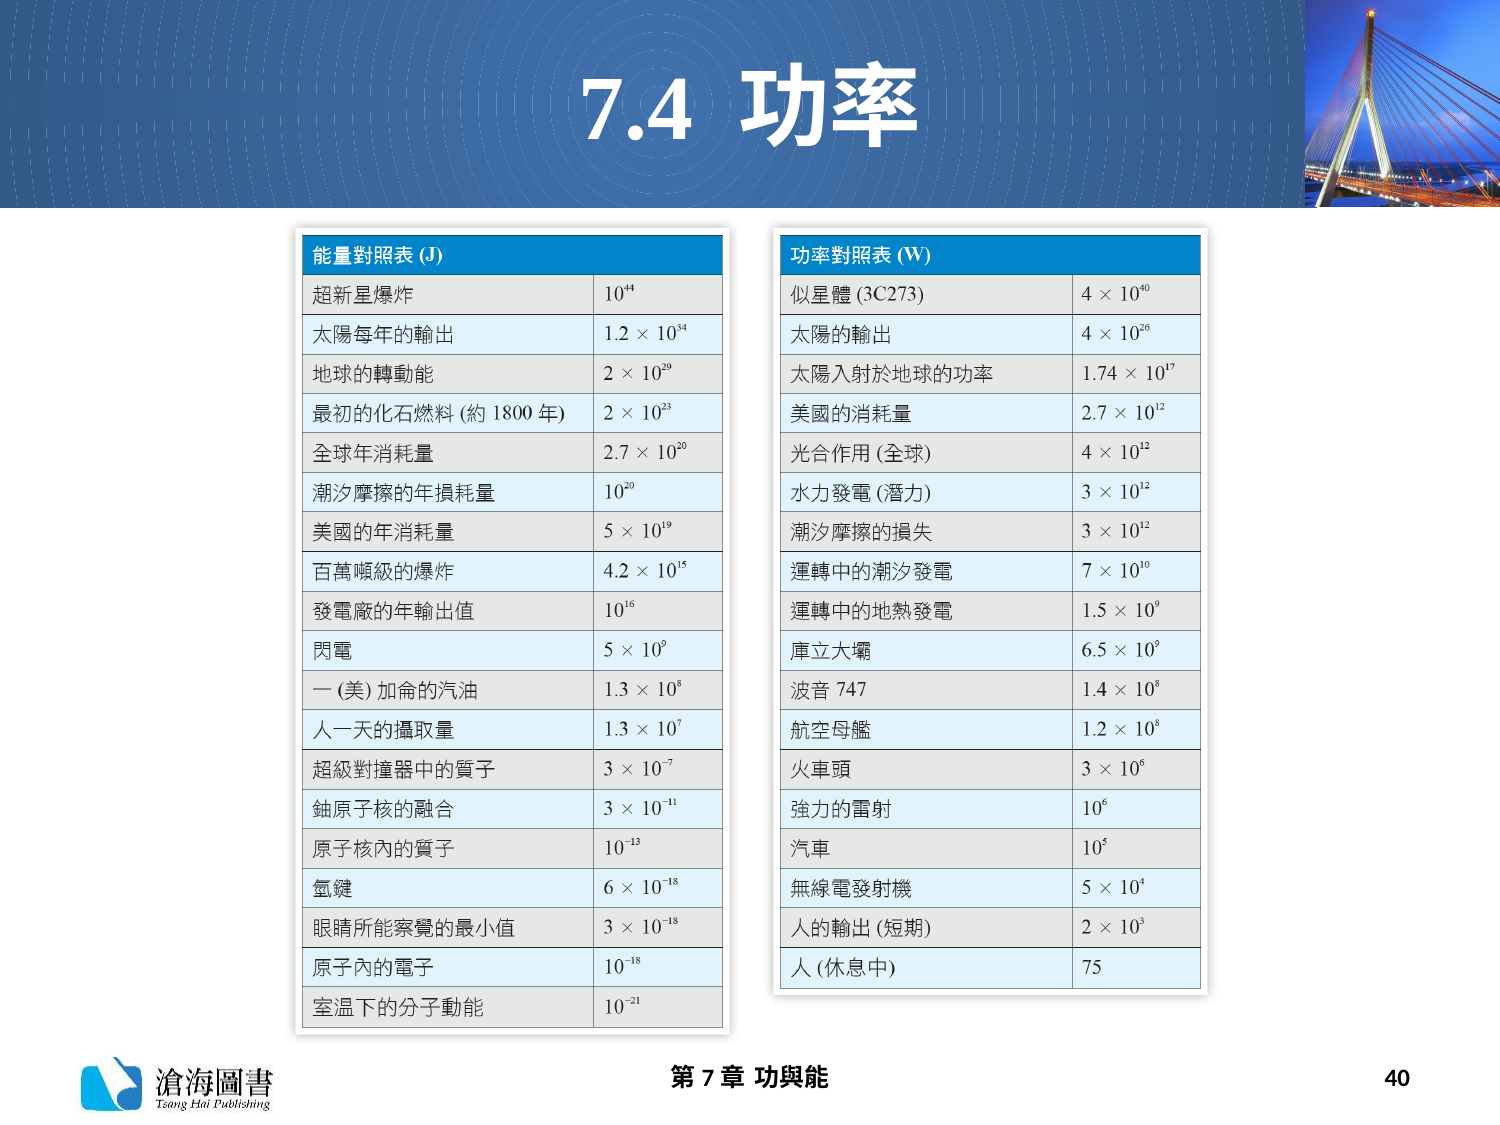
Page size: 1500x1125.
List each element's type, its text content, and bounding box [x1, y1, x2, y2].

slide_number 40 [1074, 1046, 1425, 1107]
picture [1305, 0, 1500, 207]
picture [75, 1049, 274, 1118]
footer 第7章 功與能 [512, 1052, 988, 1107]
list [282, 219, 1218, 1043]
title 7.4 功率 [75, 21, 1425, 185]
